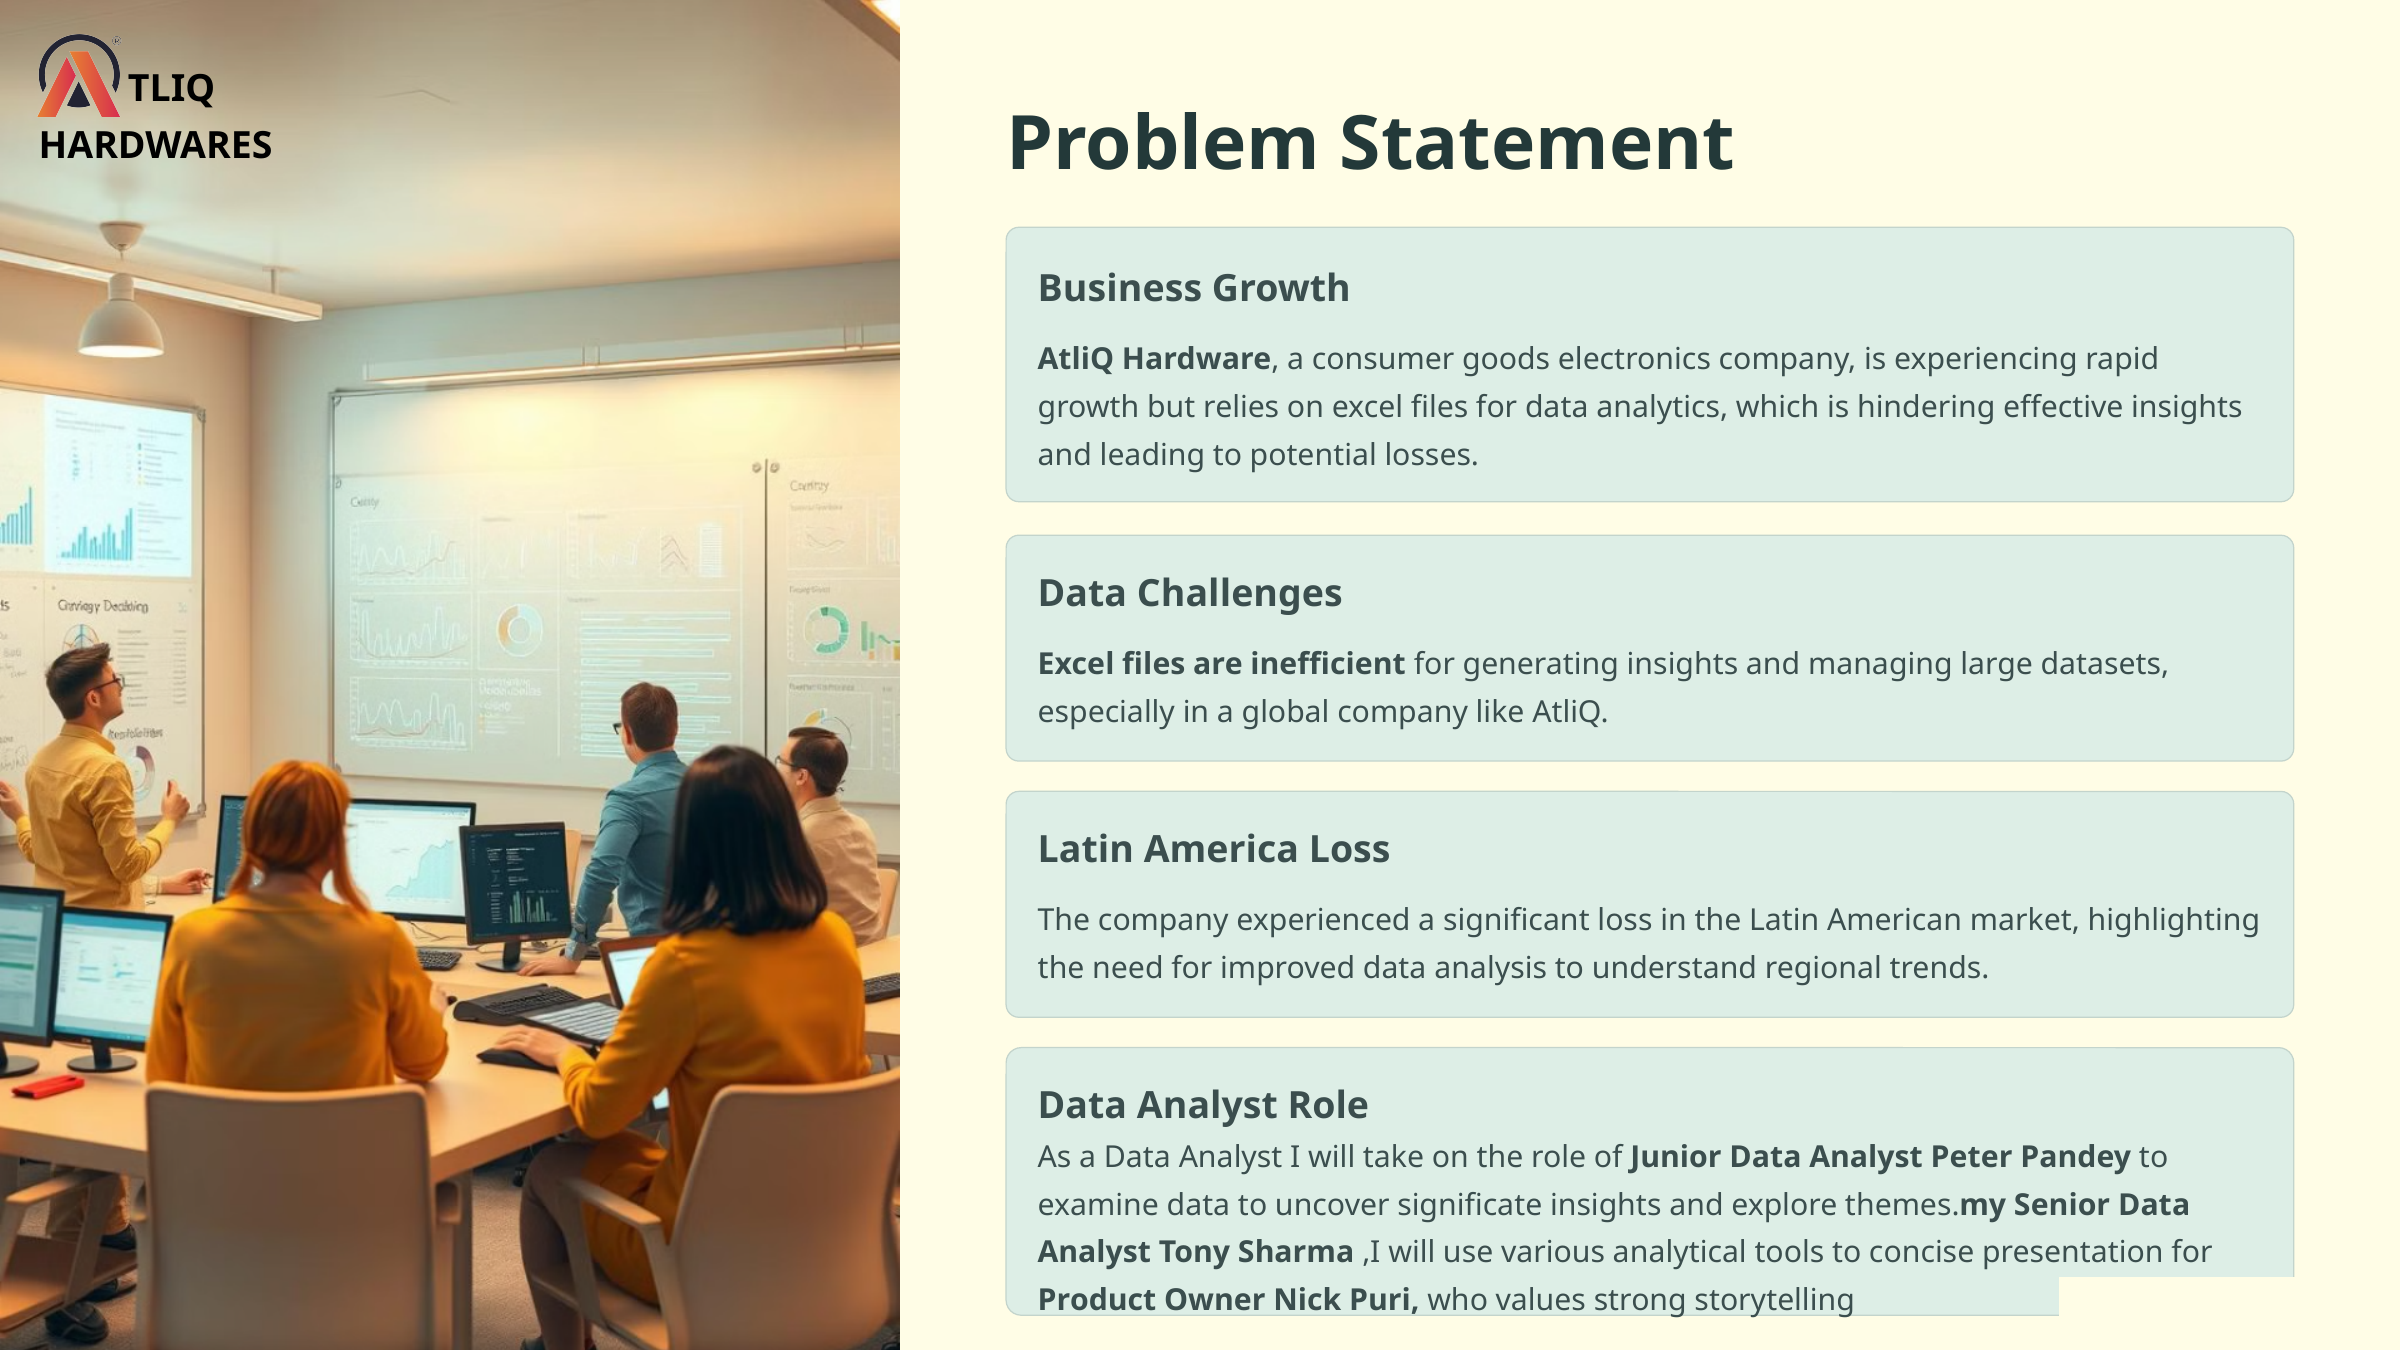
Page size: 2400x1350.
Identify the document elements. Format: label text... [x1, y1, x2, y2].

text_box Problem Statement [1006, 90, 1828, 185]
text_box [1006, 791, 2294, 1018]
picture [0, 0, 900, 1350]
text_box Data Challenges [1037, 566, 1417, 615]
text_box Business Growth [1037, 262, 1417, 310]
picture [2294, 1271, 2389, 1277]
text_box [1006, 535, 2294, 762]
text_box [2059, 1277, 2400, 1350]
text_box Excel files are inefficient for generating insights and managing large datasets, especially in a global company like AtliQ. [1037, 632, 2263, 730]
text_box [1006, 1047, 2294, 1316]
text_box [1006, 227, 2294, 502]
text_box Data Analyst Role [1037, 1079, 1589, 1125]
text_box The company experienced a significant loss in the Latin American market, highlighting the need for improved data analysis to understand regional trends. [1037, 888, 2263, 986]
text_box As a Data Analyst I will take on the role of Junior Data Analyst Peter Pandey to examine data to uncover significate insights and explore themes.my Senior Data Analyst Tony Sharma ,I will use various analytical tools to concise presentation for Product Owner Nick Puri, who values strong storytelling [1037, 1125, 2263, 1223]
text_box AtliQ Hardware, a consumer goods electronics company, is experiencing rapid growth but relies on excel files for data analytics, which is hindering effective insights and leading to potential losses. [1037, 327, 2263, 474]
text_box Latin America Loss [1037, 822, 1434, 871]
